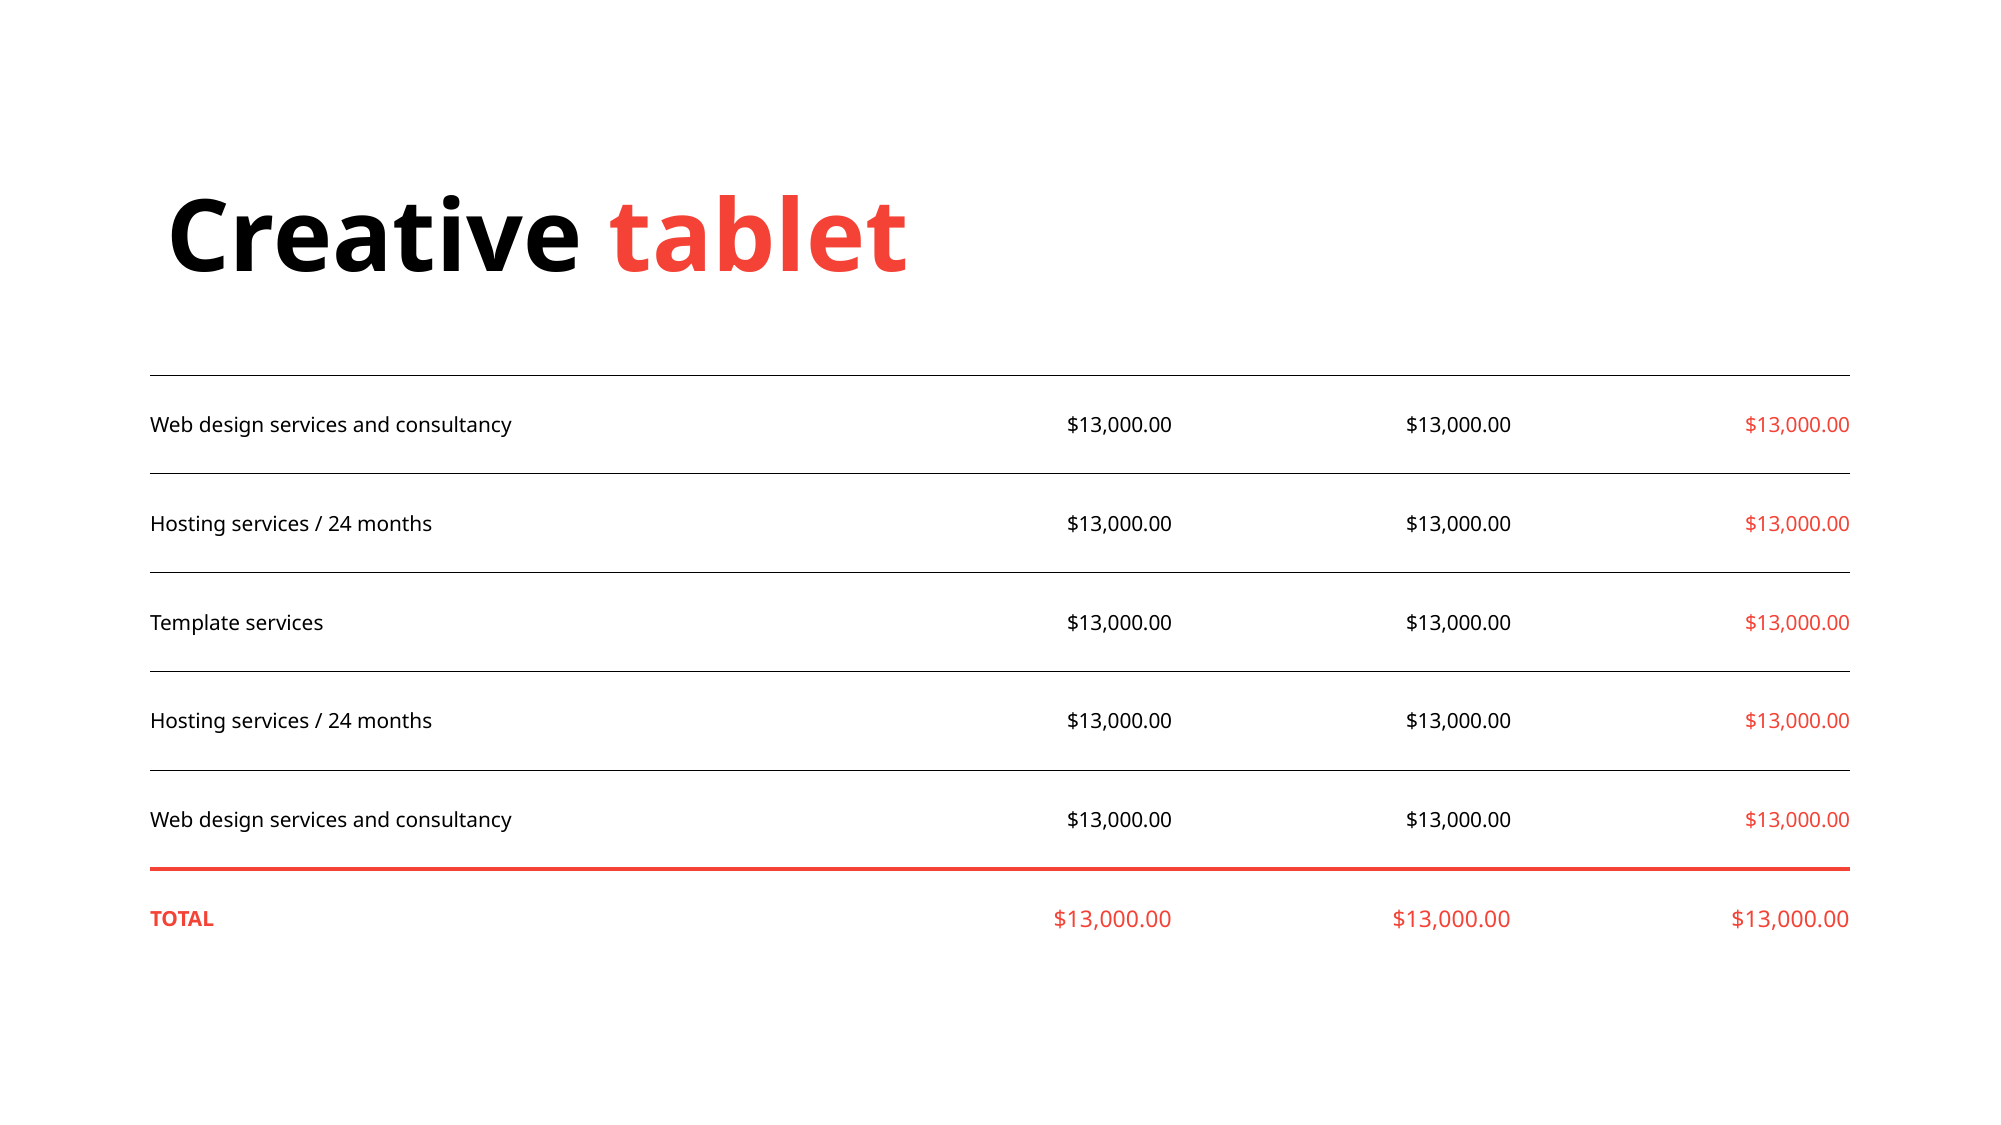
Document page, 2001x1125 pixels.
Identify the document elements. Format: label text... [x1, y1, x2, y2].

table_cell $13,000.00 [1511, 871, 1850, 968]
table_header $13,000.00 [831, 376, 1172, 473]
table_cell $13,000.00 [831, 474, 1172, 572]
table_cell $13,000.00 [831, 771, 1172, 867]
table_cell Template services [150, 573, 831, 671]
table_cell $13,000.00 [831, 871, 1172, 968]
table_cell $13,000.00 [1511, 771, 1850, 867]
table_cell $13,000.00 [831, 573, 1172, 671]
table_header Web design services and consultancy [150, 376, 831, 473]
table_cell $13,000.00 [1172, 672, 1511, 770]
table_cell Hosting services / 24 months [150, 474, 831, 572]
table_cell $13,000.00 [1172, 871, 1511, 968]
table_cell $13,000.00 [1511, 474, 1850, 572]
table_header $13,000.00 [1511, 376, 1850, 473]
table_cell $13,000.00 [1511, 573, 1850, 671]
table_cell Web design services and consultancy [150, 771, 831, 867]
table_cell $13,000.00 [1511, 672, 1850, 770]
table_cell Hosting services / 24 months [150, 672, 831, 770]
table_cell $13,000.00 [1172, 771, 1511, 867]
table_header $13,000.00 [1172, 376, 1511, 473]
table_cell $13,000.00 [1172, 474, 1511, 572]
table_cell $13,000.00 [1172, 573, 1511, 671]
text_box Creative tablet [166, 187, 925, 299]
table_cell TOTAL [150, 871, 831, 968]
table_cell $13,000.00 [831, 672, 1172, 770]
